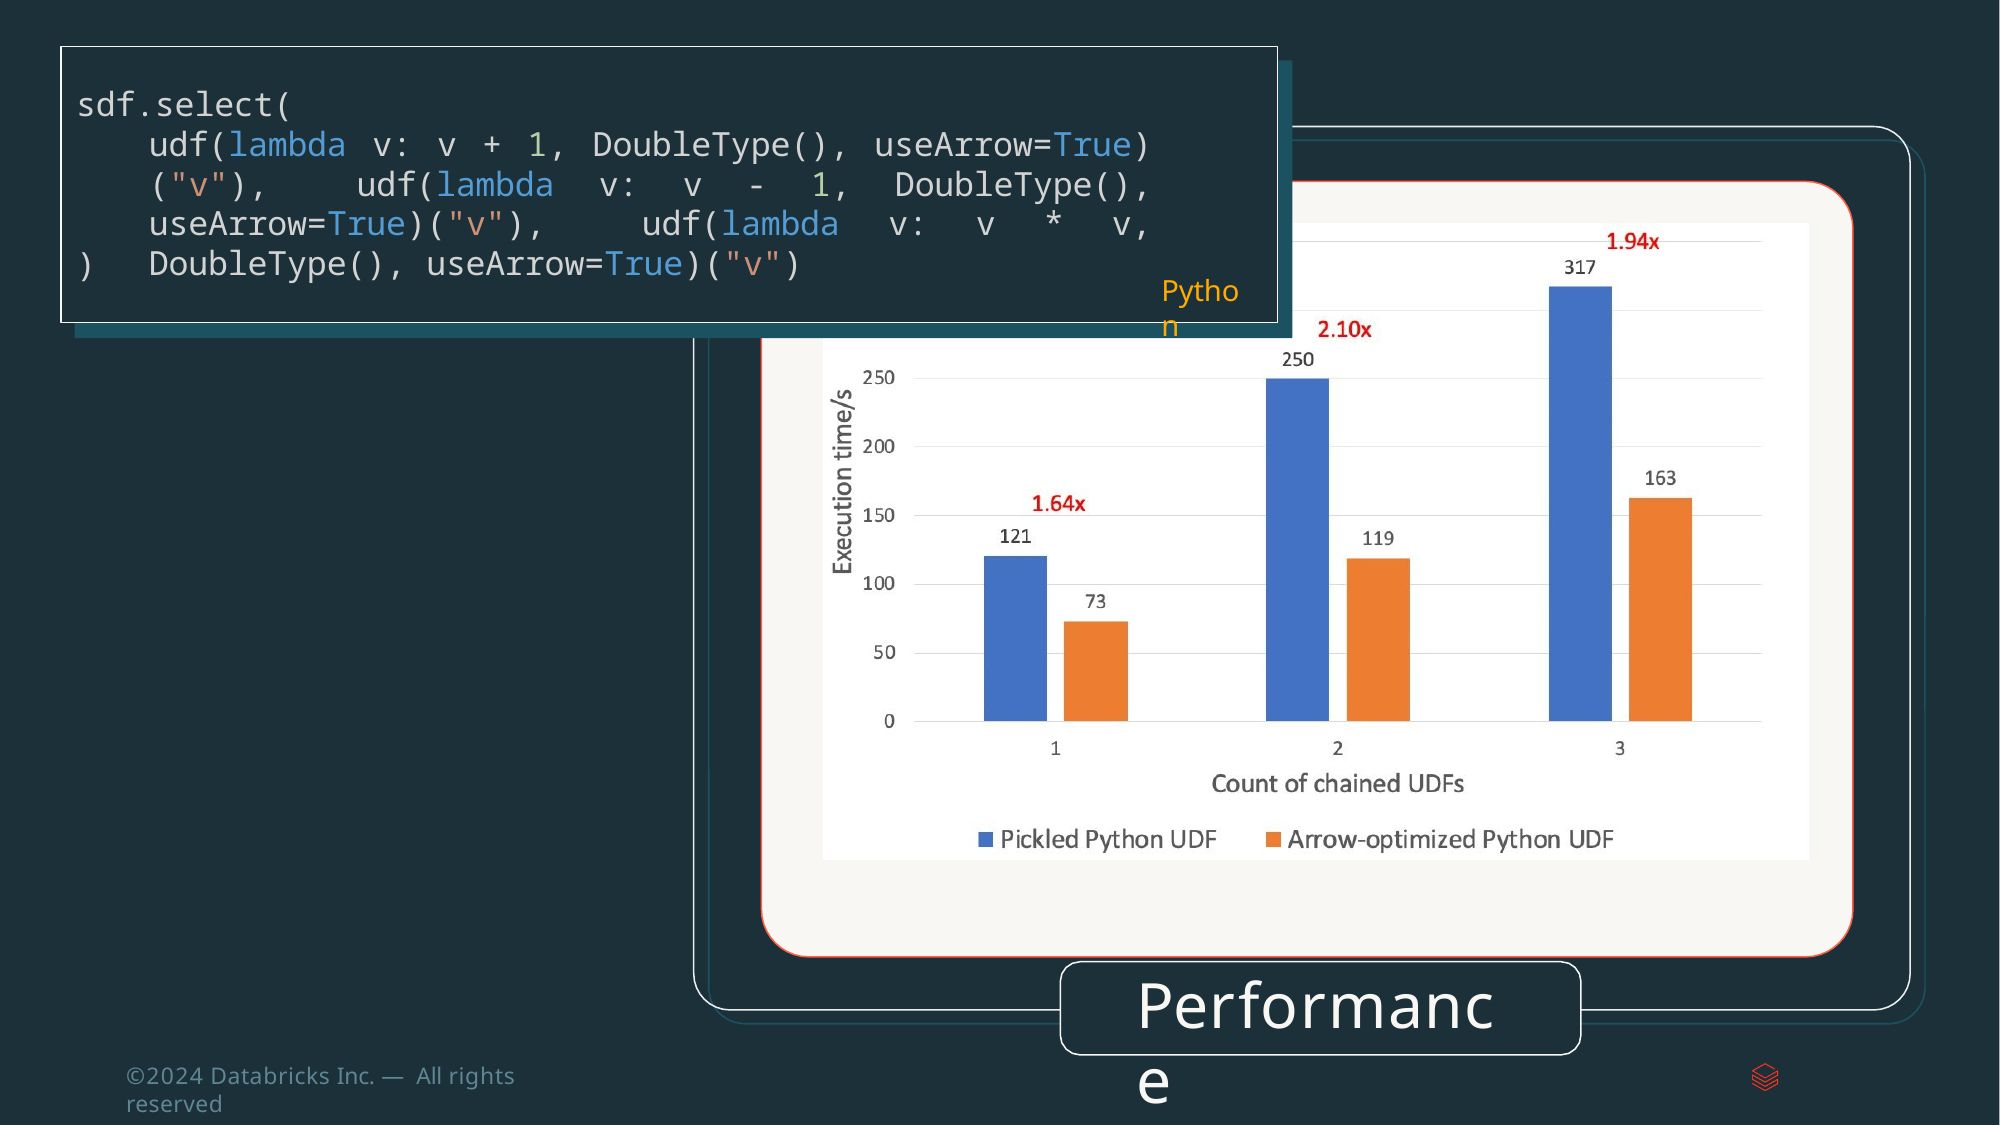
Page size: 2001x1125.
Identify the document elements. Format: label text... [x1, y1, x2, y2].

text_box Performance [1133, 1064, 1507, 1116]
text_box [692, 125, 1927, 1056]
picture [1749, 1061, 1781, 1093]
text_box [60, 45, 1818, 860]
footer ©2024 Databricks Inc. — All rights reserved [123, 1059, 586, 1125]
